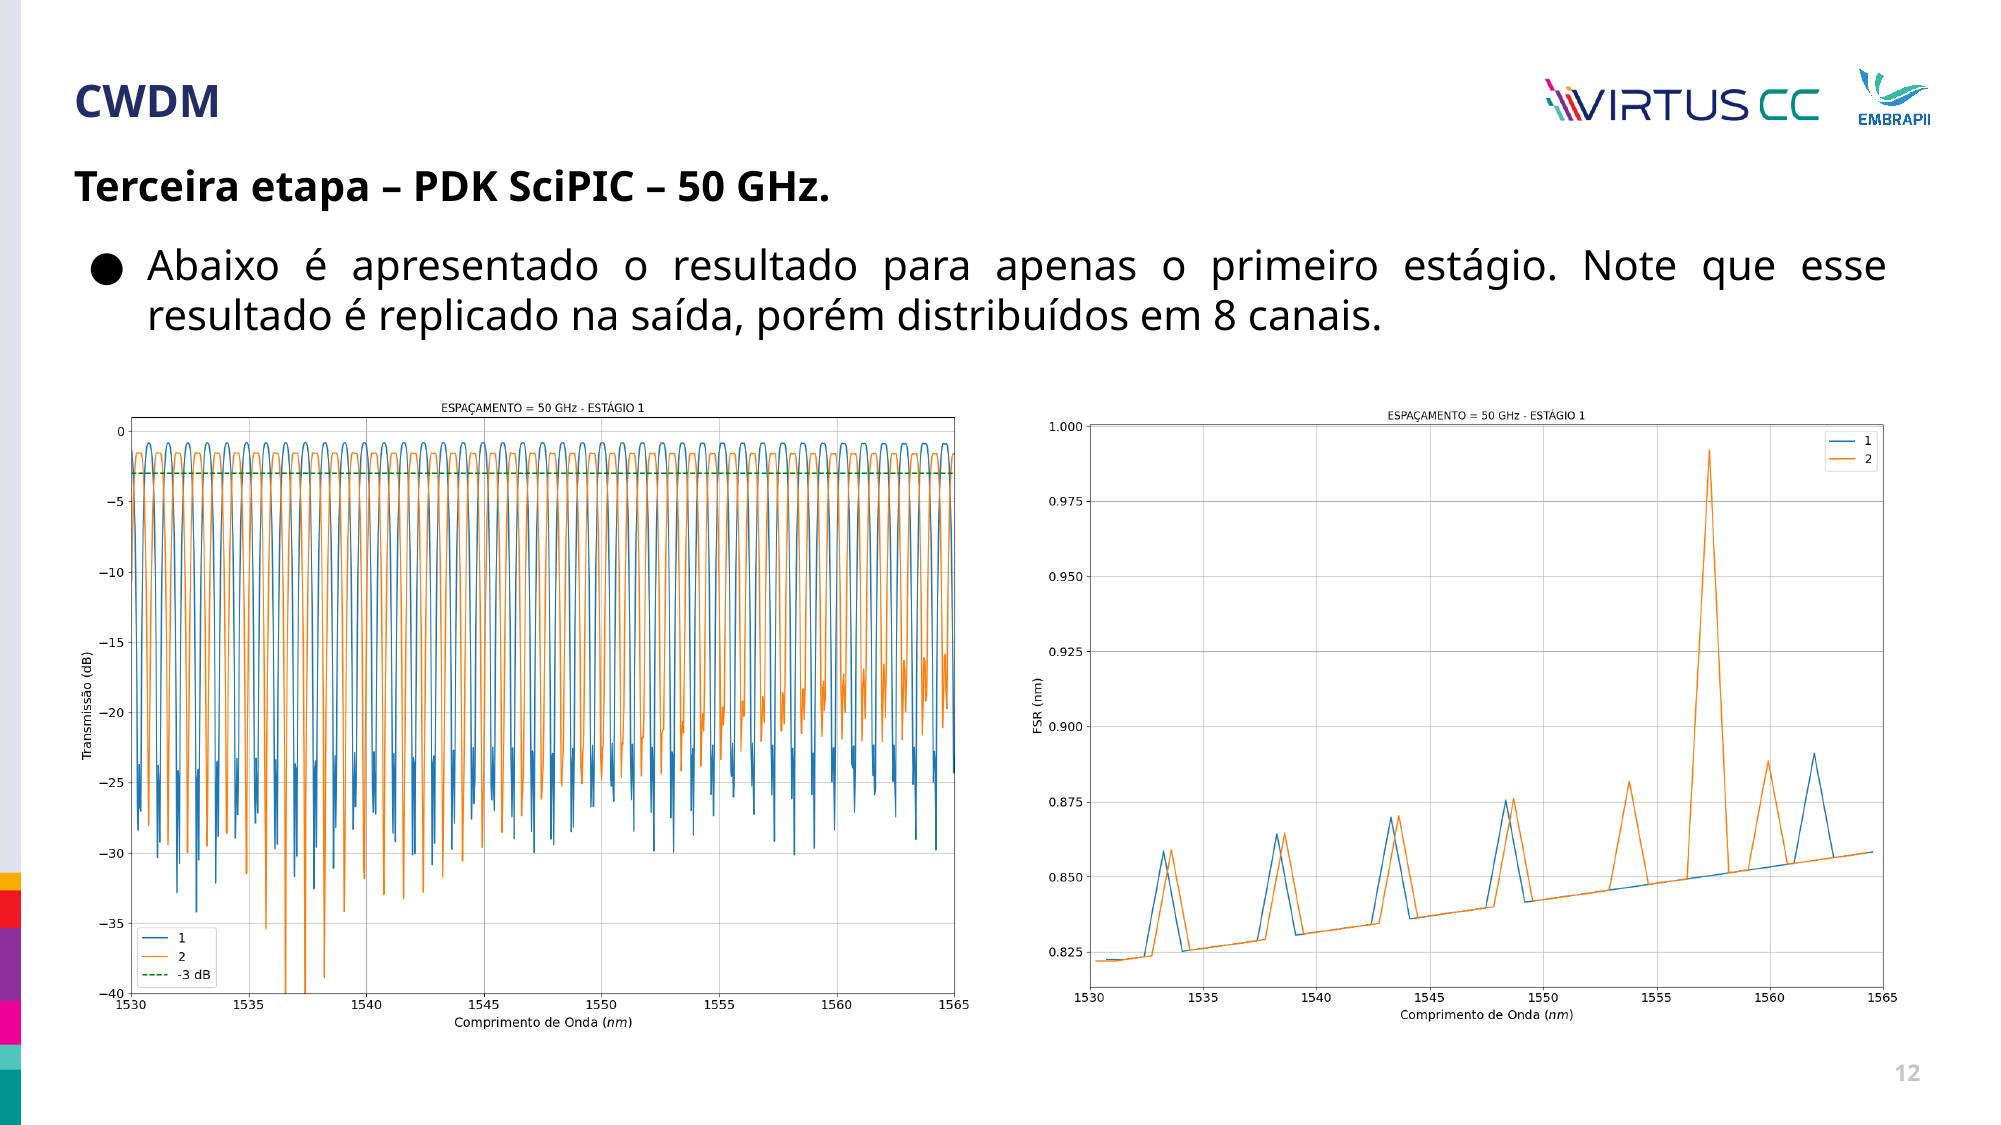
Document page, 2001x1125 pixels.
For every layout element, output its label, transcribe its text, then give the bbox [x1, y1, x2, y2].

picture [71, 390, 981, 1040]
text_box Terceira etapa – PDK SciPIC – 50 GHz. Abaixo é apresentado o resultado para apenas o primeiro estágio. Note que esse resultado é replicado na saída, porém distribuídos em 8 canais. [71, 128, 1888, 340]
slide_number 12 [1888, 1058, 1928, 1125]
title CWDM [72, 70, 919, 261]
picture [1023, 399, 1909, 1032]
picture [0, 0, 21, 1125]
picture [1859, 68, 1930, 125]
picture [1544, 78, 1820, 121]
